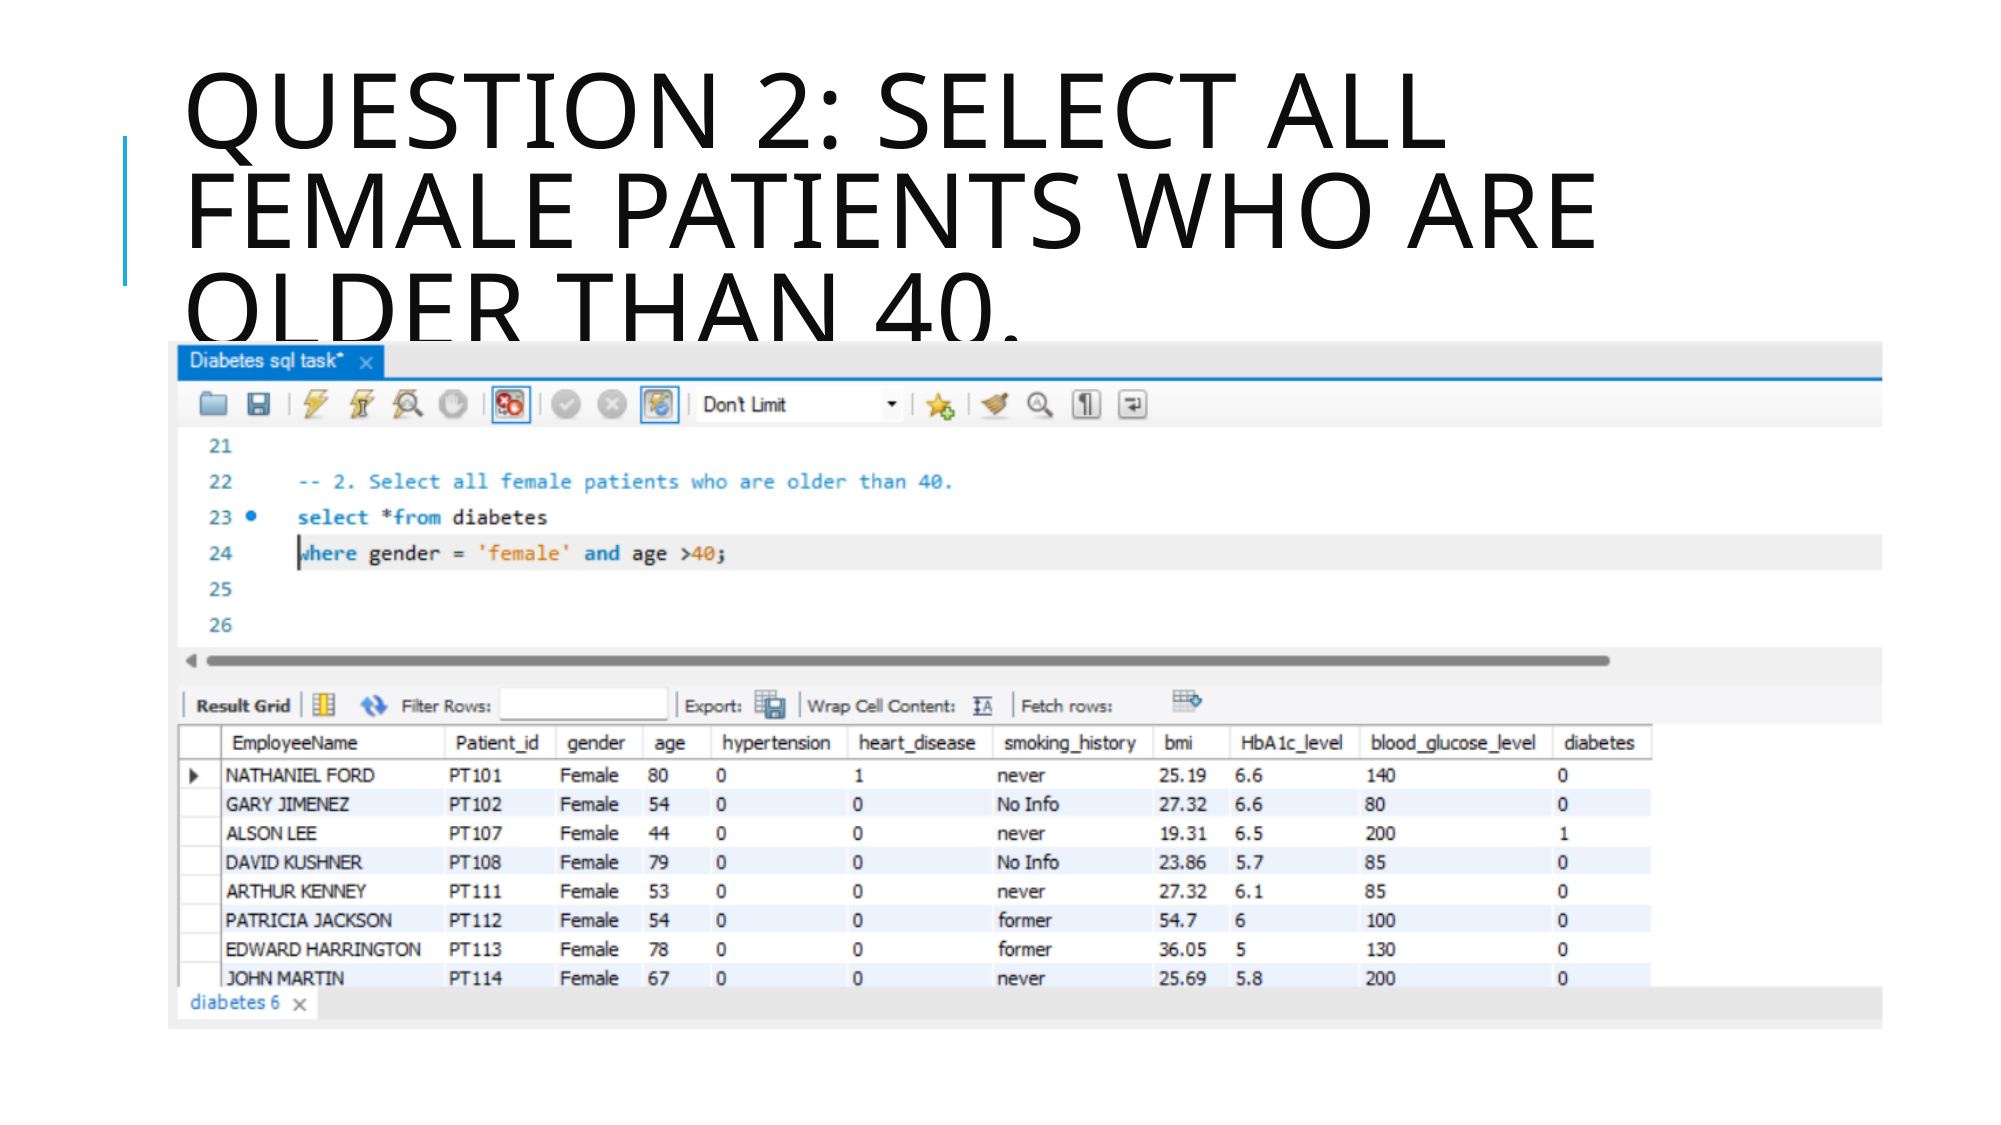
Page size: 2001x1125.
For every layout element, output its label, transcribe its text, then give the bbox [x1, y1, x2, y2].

title Question 2: Select all female patients who are older than 40. [168, 96, 1763, 337]
picture [167, 341, 1883, 1030]
